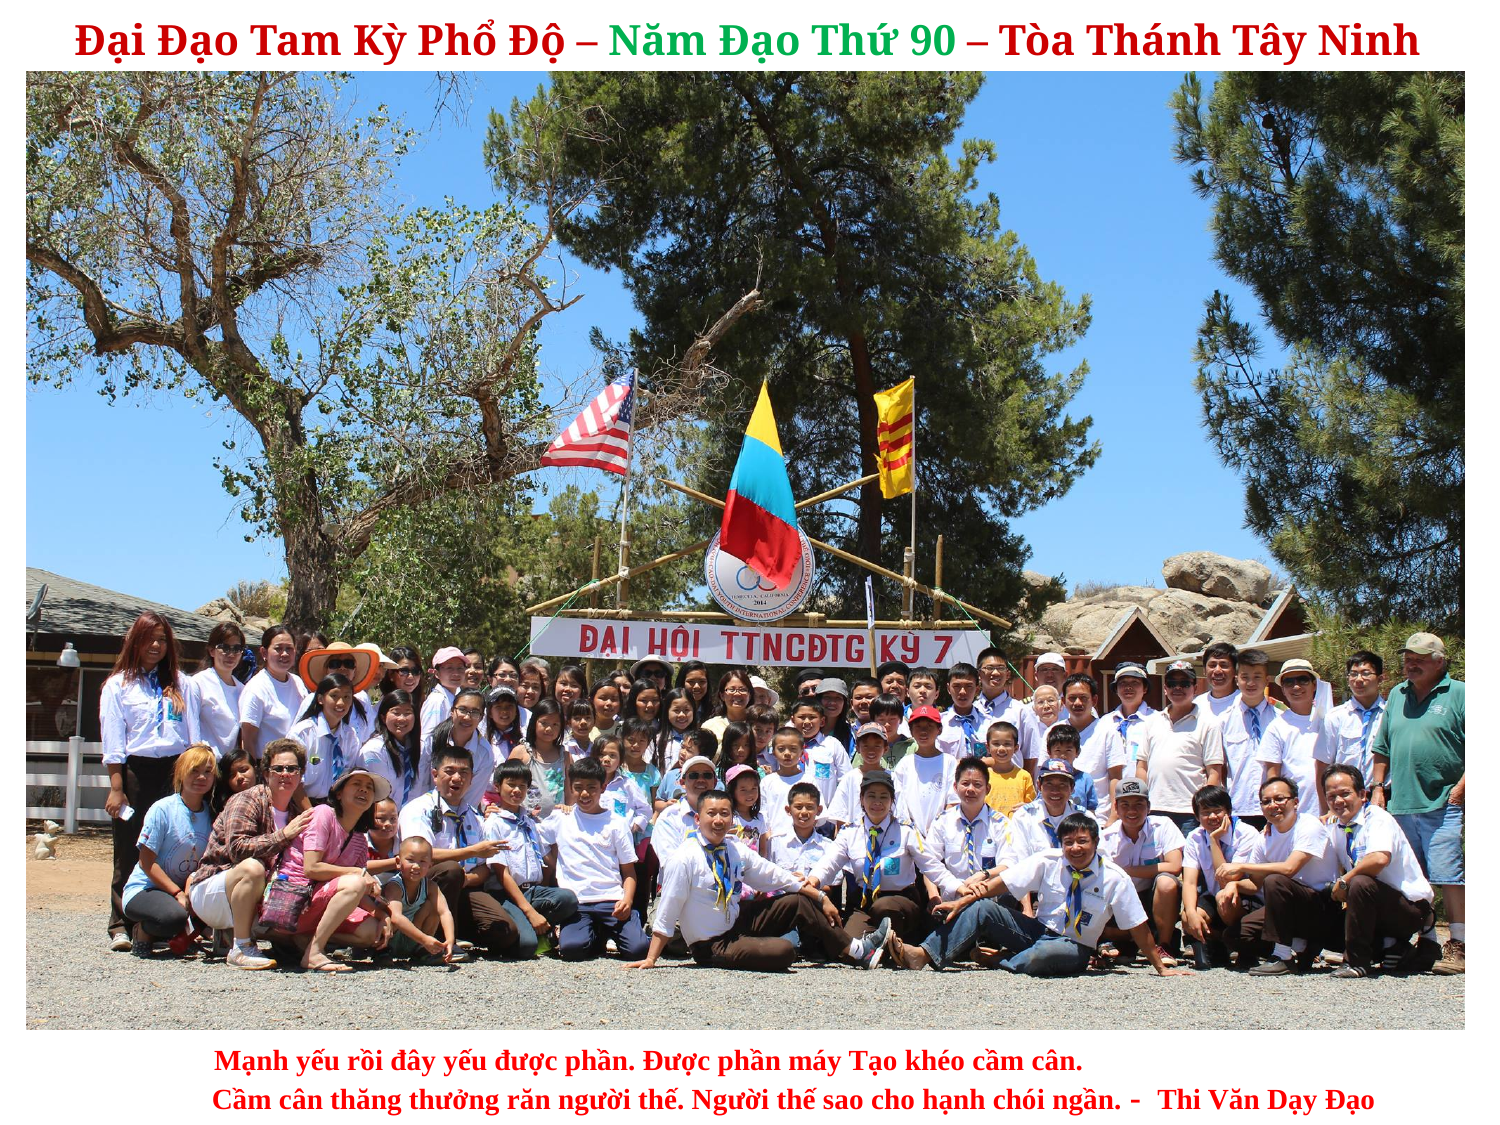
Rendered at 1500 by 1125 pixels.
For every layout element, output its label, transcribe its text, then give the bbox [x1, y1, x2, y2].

text_box Mạnh yếu rồi đây yếu được phần. Được phần máy Tạo khéo cầm cân. Cầm cân thăng thưởng răn người thế. Người thế sao cho hạnh chói ngần. - Thi Văn Dạy Đạo [112, 1034, 1475, 1124]
text_box Đại Đạo Tam Kỳ Phổ Độ – Năm Đạo Thứ 90 – Tòa Thánh Tây Ninh [20, 6, 1475, 72]
picture [26, 70, 1466, 1030]
